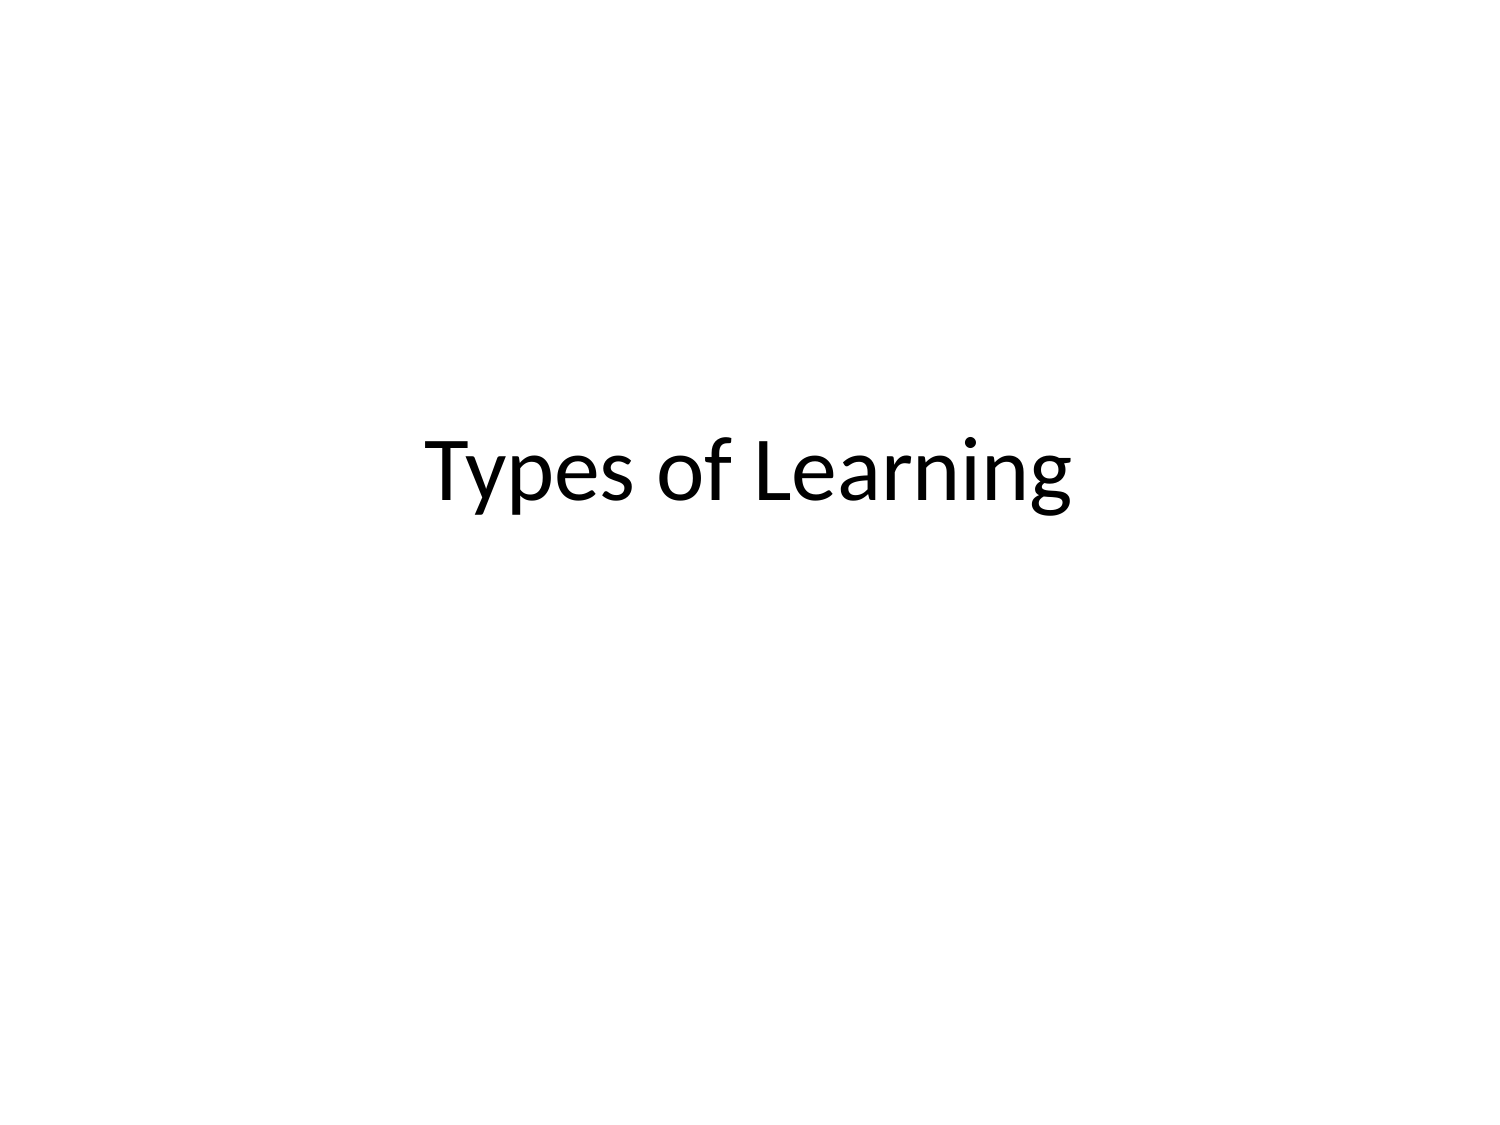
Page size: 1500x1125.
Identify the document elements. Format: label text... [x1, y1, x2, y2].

title Types of Learning [422, 406, 1078, 597]
